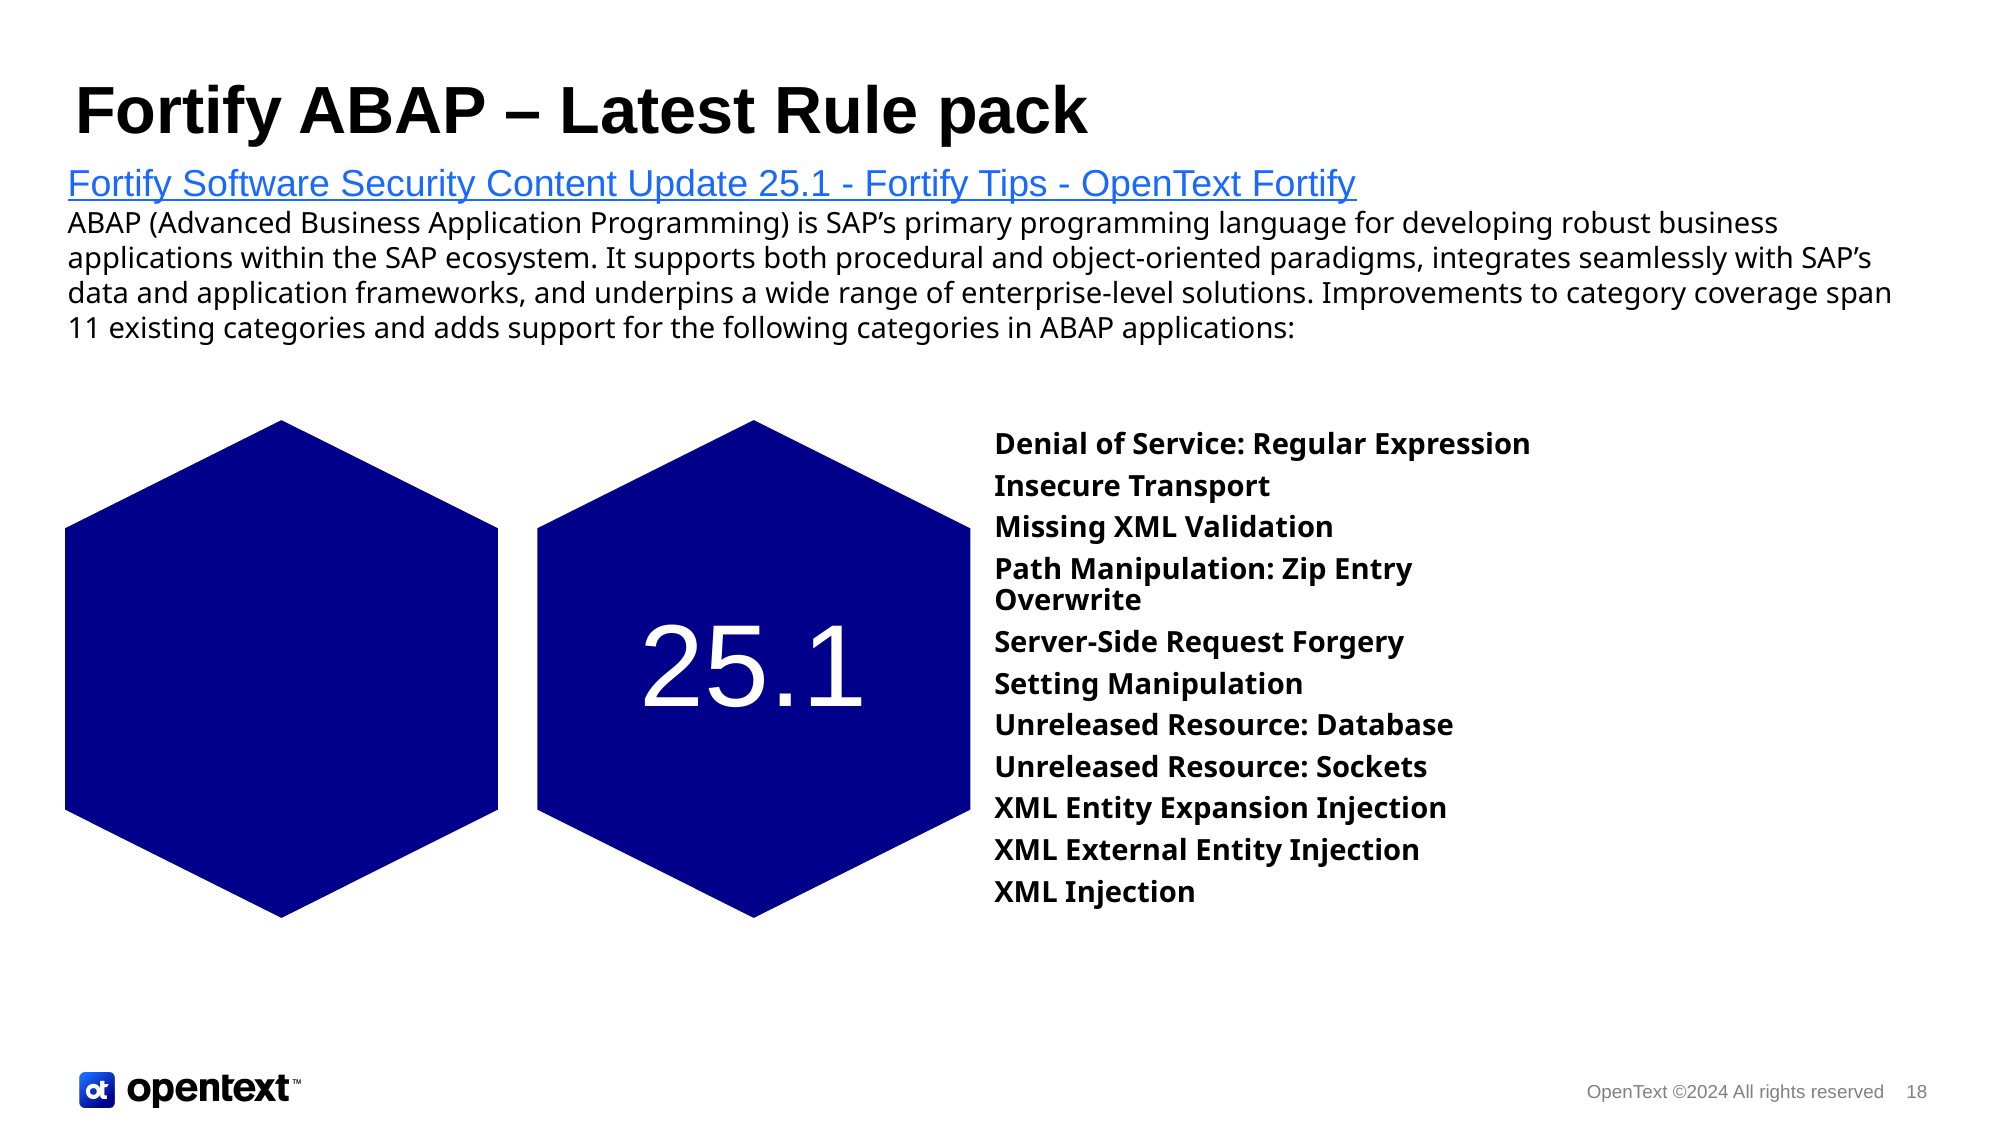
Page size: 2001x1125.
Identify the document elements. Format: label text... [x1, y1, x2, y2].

text_box Fortify Software Security Content Update 25.1 - Fortify Tips - OpenText Fortify ABAP (Advanced Business Application Programming) is SAP’s primary programming language for developing robust business applications within the SAP ecosystem. It supports both procedural and object-oriented paradigms, integrates seamlessly with SAP’s data and application frameworks, and underpins a wide range of enterprise-level solutions. Improvements to category coverage span 11 existing categories and adds support for the following categories in ABAP applications: [52, 152, 1945, 352]
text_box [0, 409, 1548, 929]
title Fortify ABAP – Latest Rule pack [75, 24, 1925, 152]
picture [79, 1072, 301, 1108]
